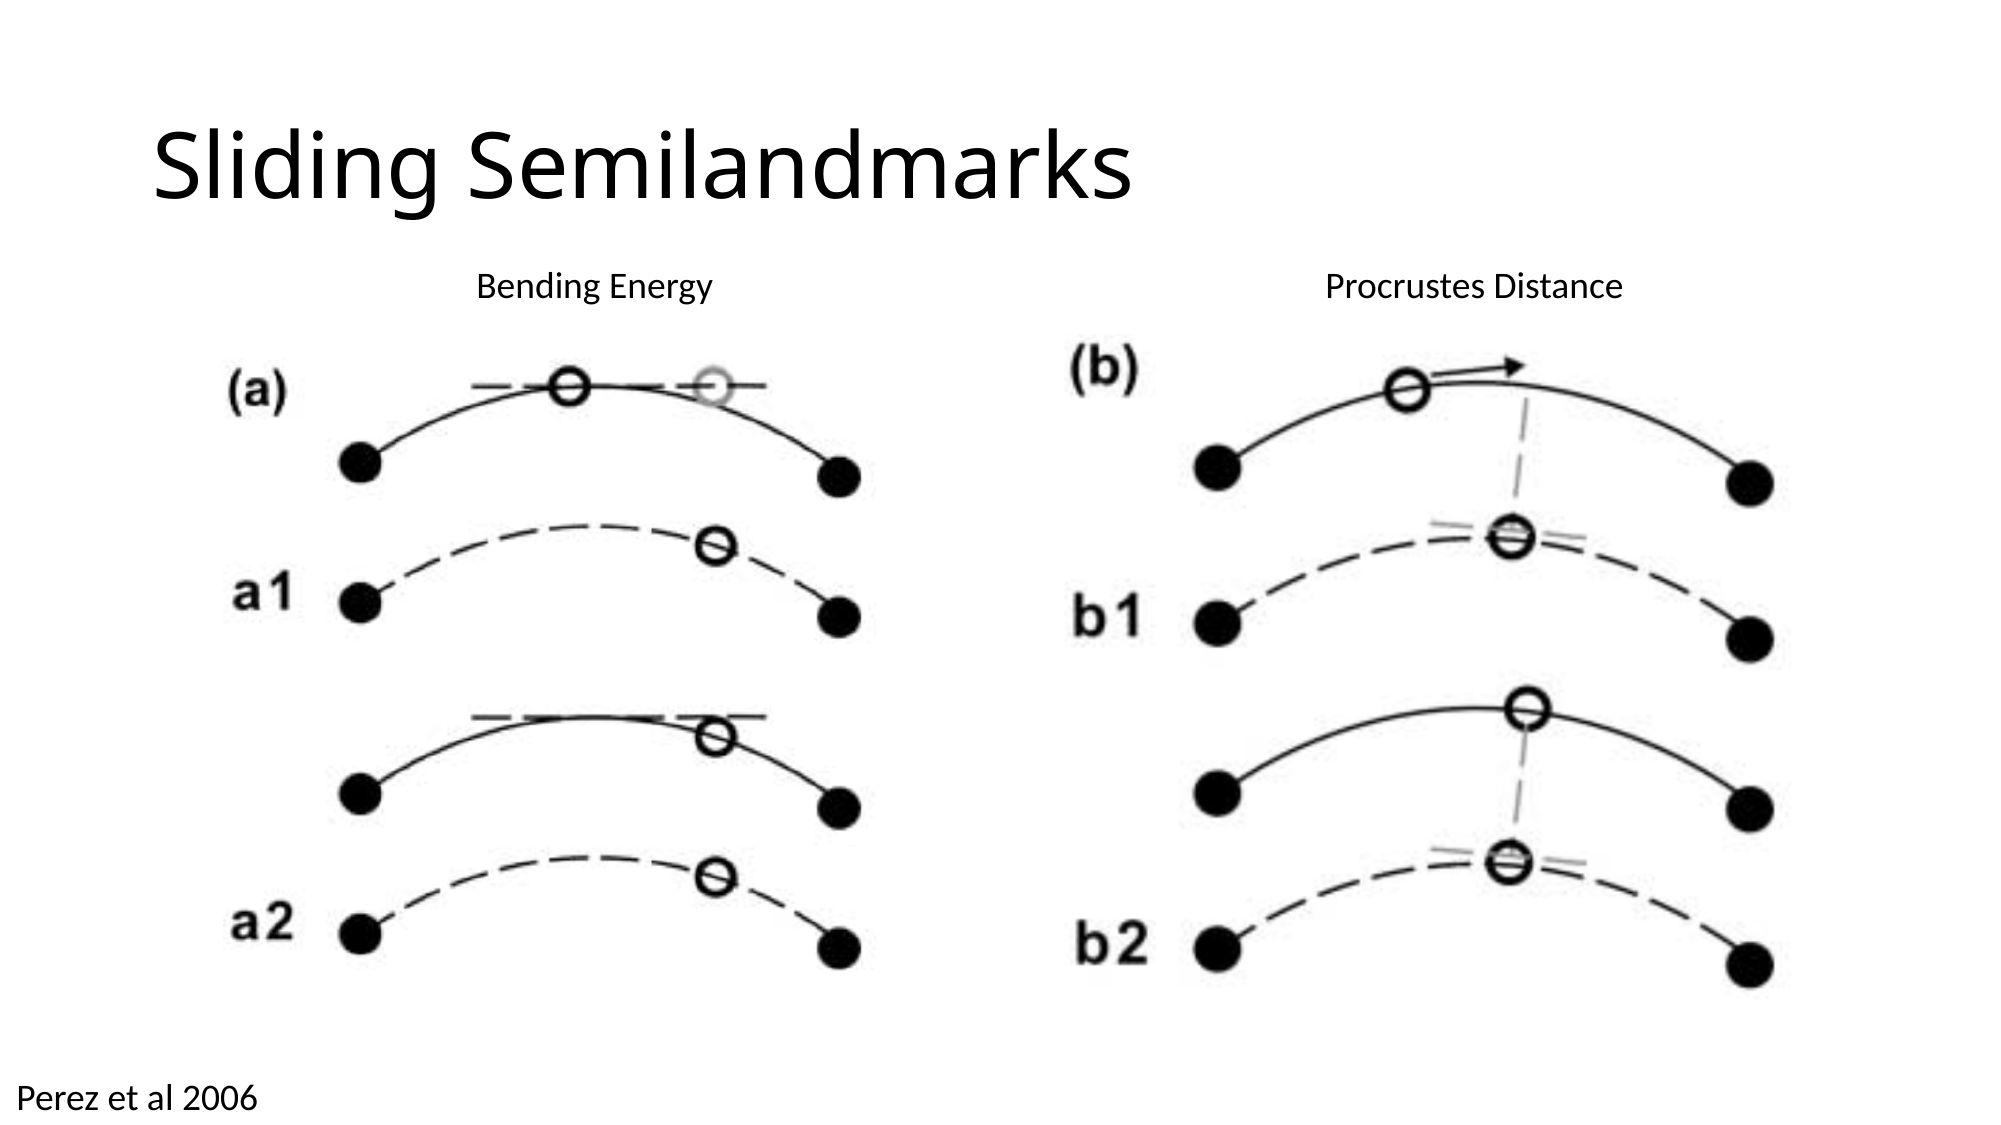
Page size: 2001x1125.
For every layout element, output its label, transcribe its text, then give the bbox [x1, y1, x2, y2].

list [185, 299, 952, 1014]
text_box Perez et al 2006 [1, 1065, 274, 1125]
text_box Procrustes Distance [1310, 253, 1639, 314]
picture [1048, 334, 1901, 1014]
title Sliding Semilandmarks [137, 59, 1863, 278]
text_box Bending Energy [461, 253, 729, 299]
